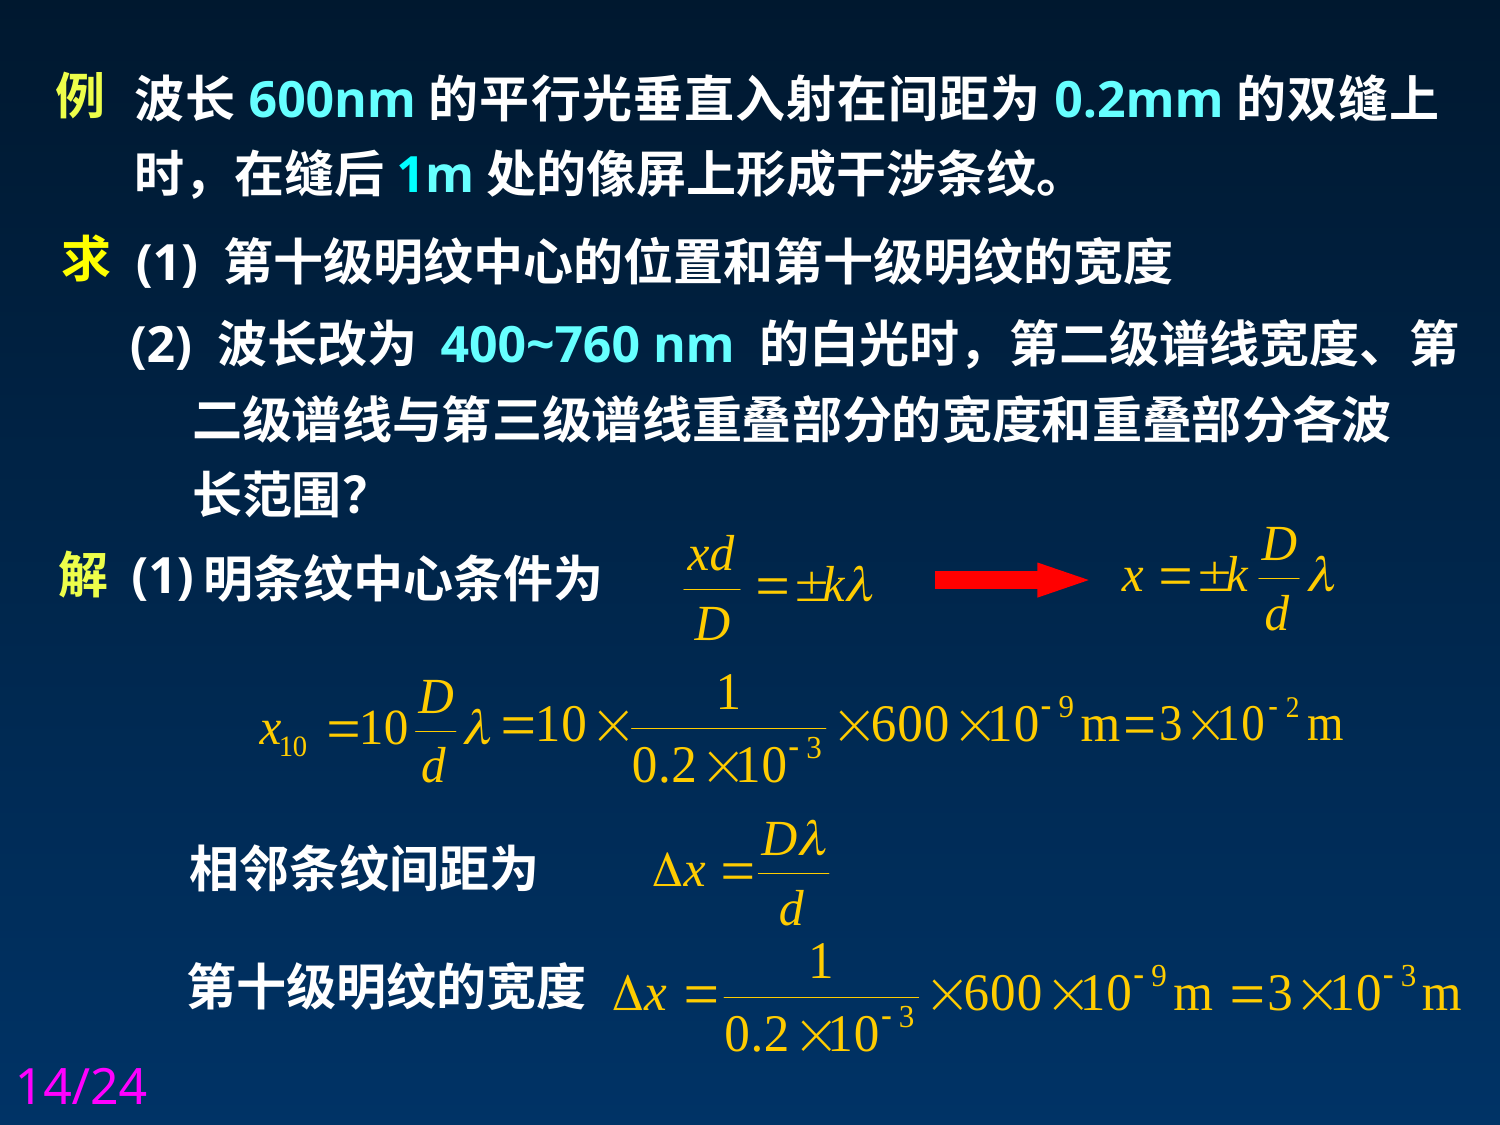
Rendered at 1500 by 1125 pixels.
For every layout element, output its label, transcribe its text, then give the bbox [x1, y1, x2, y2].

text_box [649, 810, 833, 930]
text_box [609, 932, 1466, 1055]
text_box (1) 第十级明纹中心的位置和第十级明纹的宽度 [121, 207, 1500, 290]
text_box 求 [46, 219, 126, 295]
text_box (1) [157, 536, 231, 612]
text_box (2) 波长改为 400~760 nm 的白光时，第二级谱线宽度、第 [102, 290, 1500, 381]
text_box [253, 667, 491, 788]
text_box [1117, 689, 1350, 746]
text_box 第十级明纹的宽度 [171, 948, 602, 1024]
text_box 解 [44, 536, 157, 612]
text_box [1115, 515, 1340, 635]
text_box 波长600nm的平行光垂直入射在间距为0.2mm的双缝上时，在缝后1m处的像屏上形成干涉条纹。 [119, 45, 1455, 211]
text_box 二级谱线与第三级谱线重叠部分的宽度和重叠部分各波 长范围？ [177, 366, 1465, 531]
text_box [935, 562, 1089, 598]
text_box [679, 525, 878, 645]
text_box 相邻条纹间距为 [151, 829, 644, 905]
text_box 明条纹中心条件为 [188, 540, 619, 616]
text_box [495, 663, 1123, 786]
text_box 14/24 [0, 1046, 350, 1125]
text_box 例 [41, 56, 136, 132]
